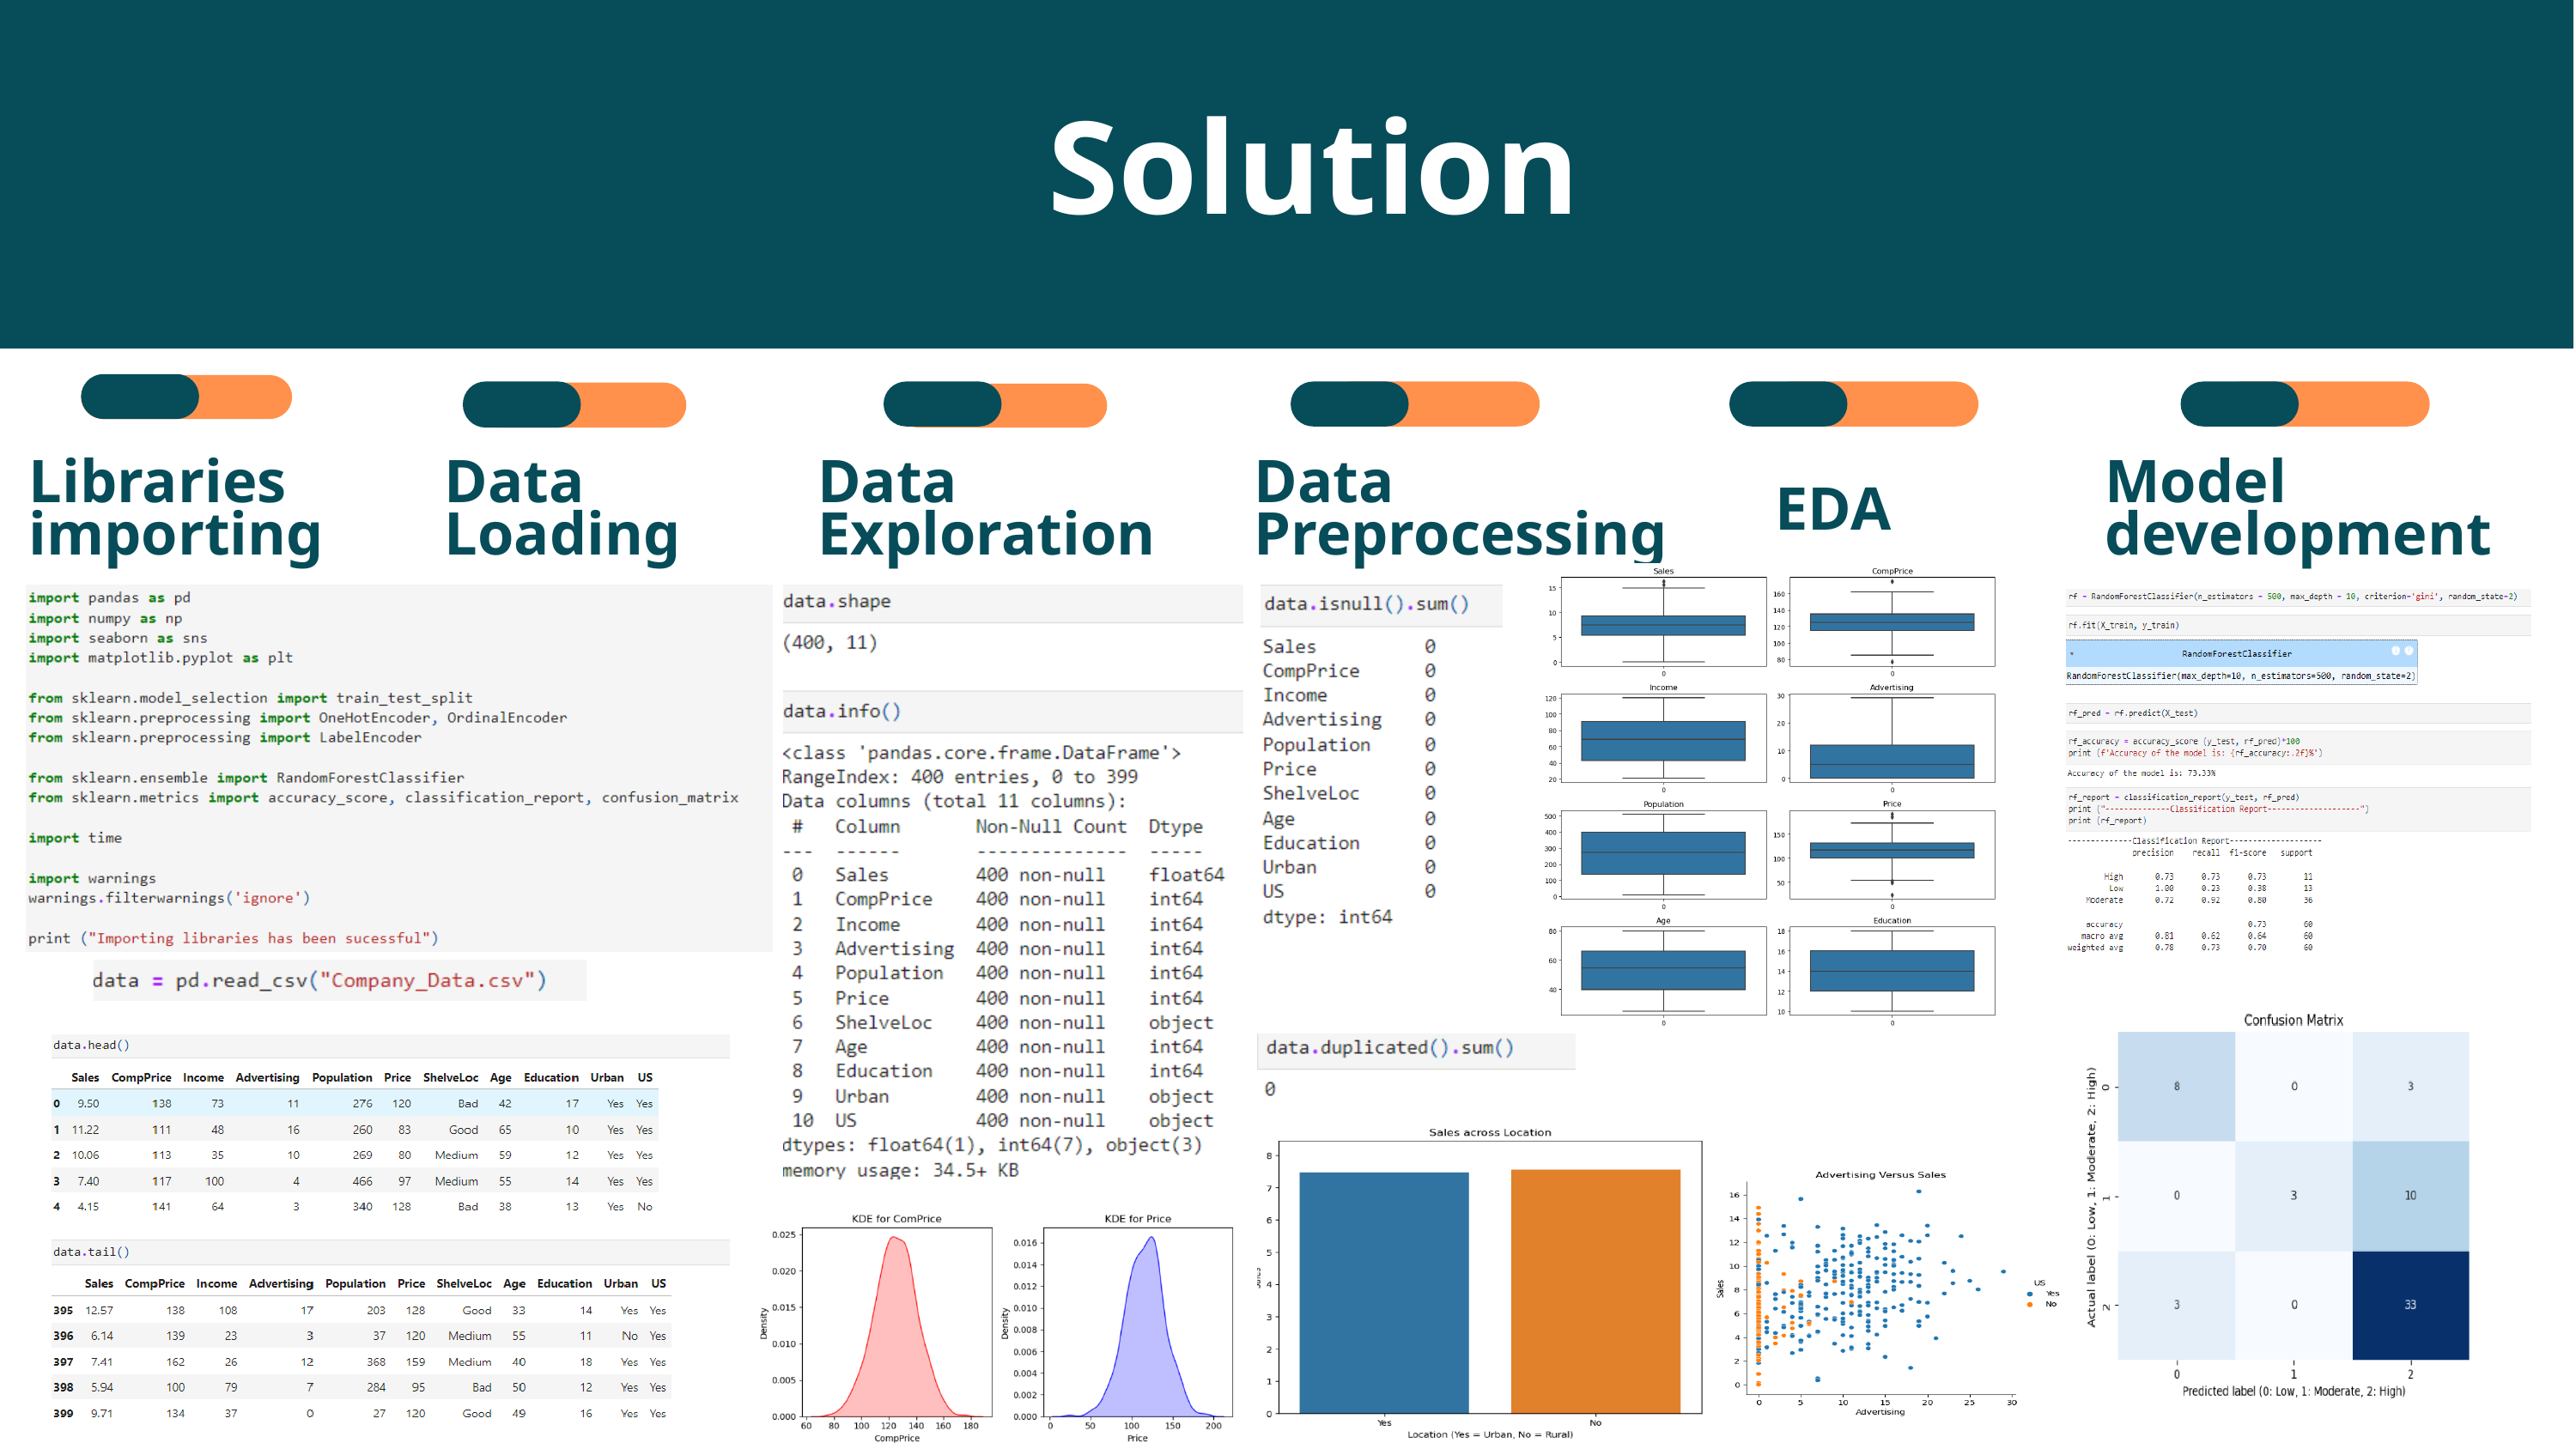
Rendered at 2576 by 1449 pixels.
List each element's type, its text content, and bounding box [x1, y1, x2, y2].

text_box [1290, 381, 1409, 427]
picture [2066, 588, 2531, 957]
text_box EDA [1775, 489, 2018, 543]
picture [94, 960, 587, 1001]
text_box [1409, 381, 1540, 427]
picture [1540, 562, 1999, 1031]
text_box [1728, 381, 1848, 427]
picture [25, 584, 774, 953]
picture [2078, 1006, 2491, 1411]
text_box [2300, 381, 2430, 427]
picture [1256, 1033, 1576, 1111]
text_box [81, 373, 200, 420]
picture [52, 1034, 731, 1433]
picture [1261, 584, 1504, 929]
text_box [0, 0, 2574, 349]
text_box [883, 381, 1002, 427]
picture [783, 585, 1243, 1180]
picture [756, 1208, 1248, 1449]
text_box Model development [2105, 462, 2536, 620]
text_box Data Loading [444, 462, 729, 583]
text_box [582, 382, 687, 428]
text_box Data Preprocessing [1254, 462, 1689, 620]
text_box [462, 381, 581, 428]
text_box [1005, 383, 1108, 428]
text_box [2180, 381, 2300, 427]
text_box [201, 374, 293, 420]
picture [1256, 1121, 2068, 1441]
text_box Libraries importing [28, 462, 366, 583]
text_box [1848, 381, 1979, 427]
text_box Data Exploration [817, 462, 1187, 584]
